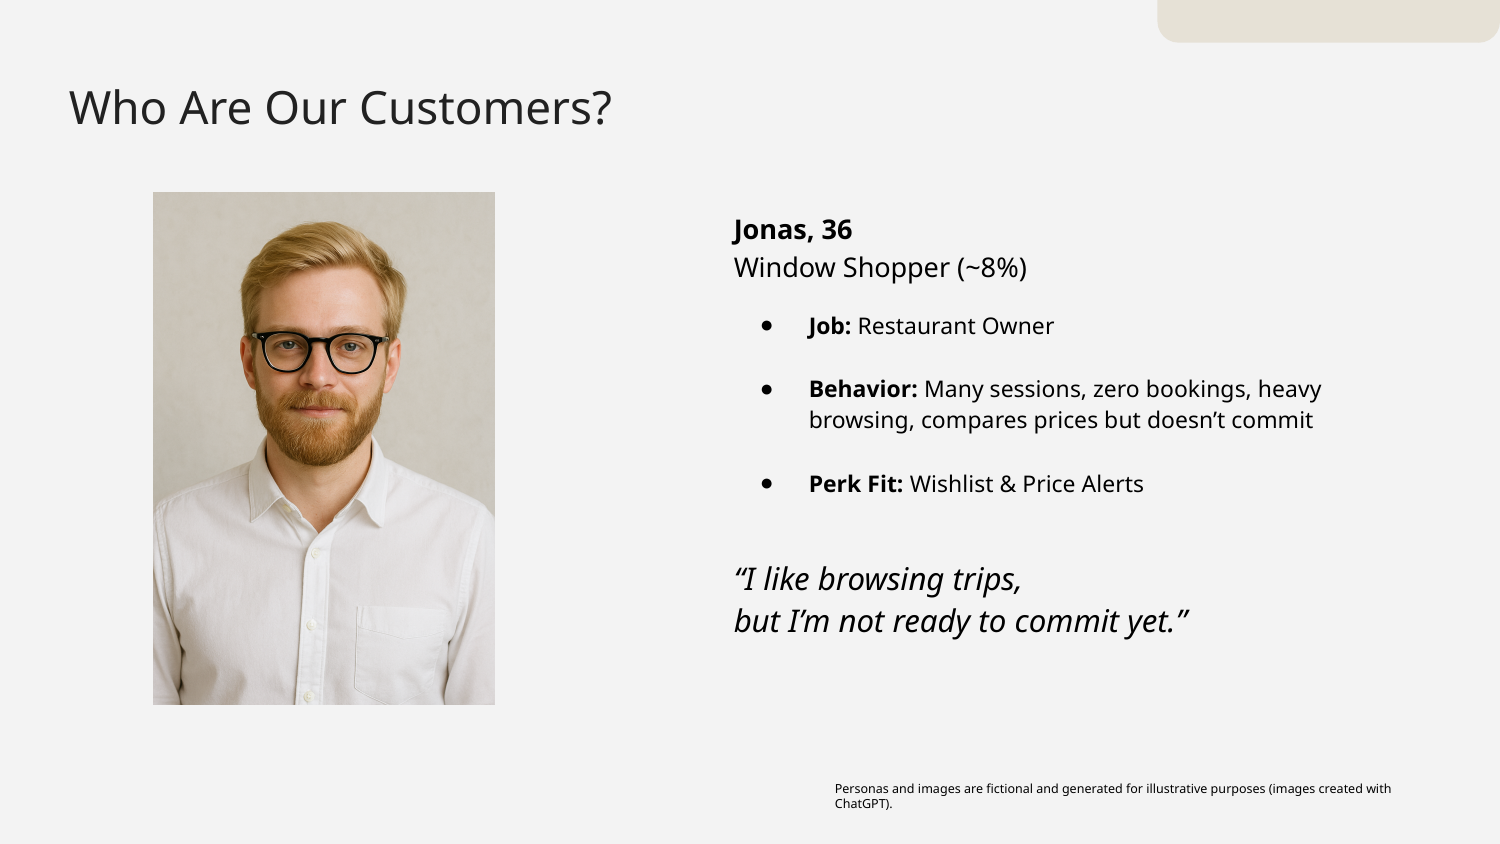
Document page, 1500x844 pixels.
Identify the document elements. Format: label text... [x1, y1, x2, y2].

text_box Jonas, 36 Window Shopper (~8%) Job: Restaurant Owner Behavior: Many sessions, zero bookings, heavy browsing, compares prices but doesn’t commit Perk Fit: Wishlist & Price Alerts “I like browsing trips, but I’m not ready to commit yet.” [718, 192, 1357, 686]
text_box Personas and images are fictional and generated for illustrative purposes (images created with ChatGPT). [820, 765, 1428, 796]
title Who Are Our Customers? [53, 63, 1149, 156]
picture [153, 192, 495, 705]
